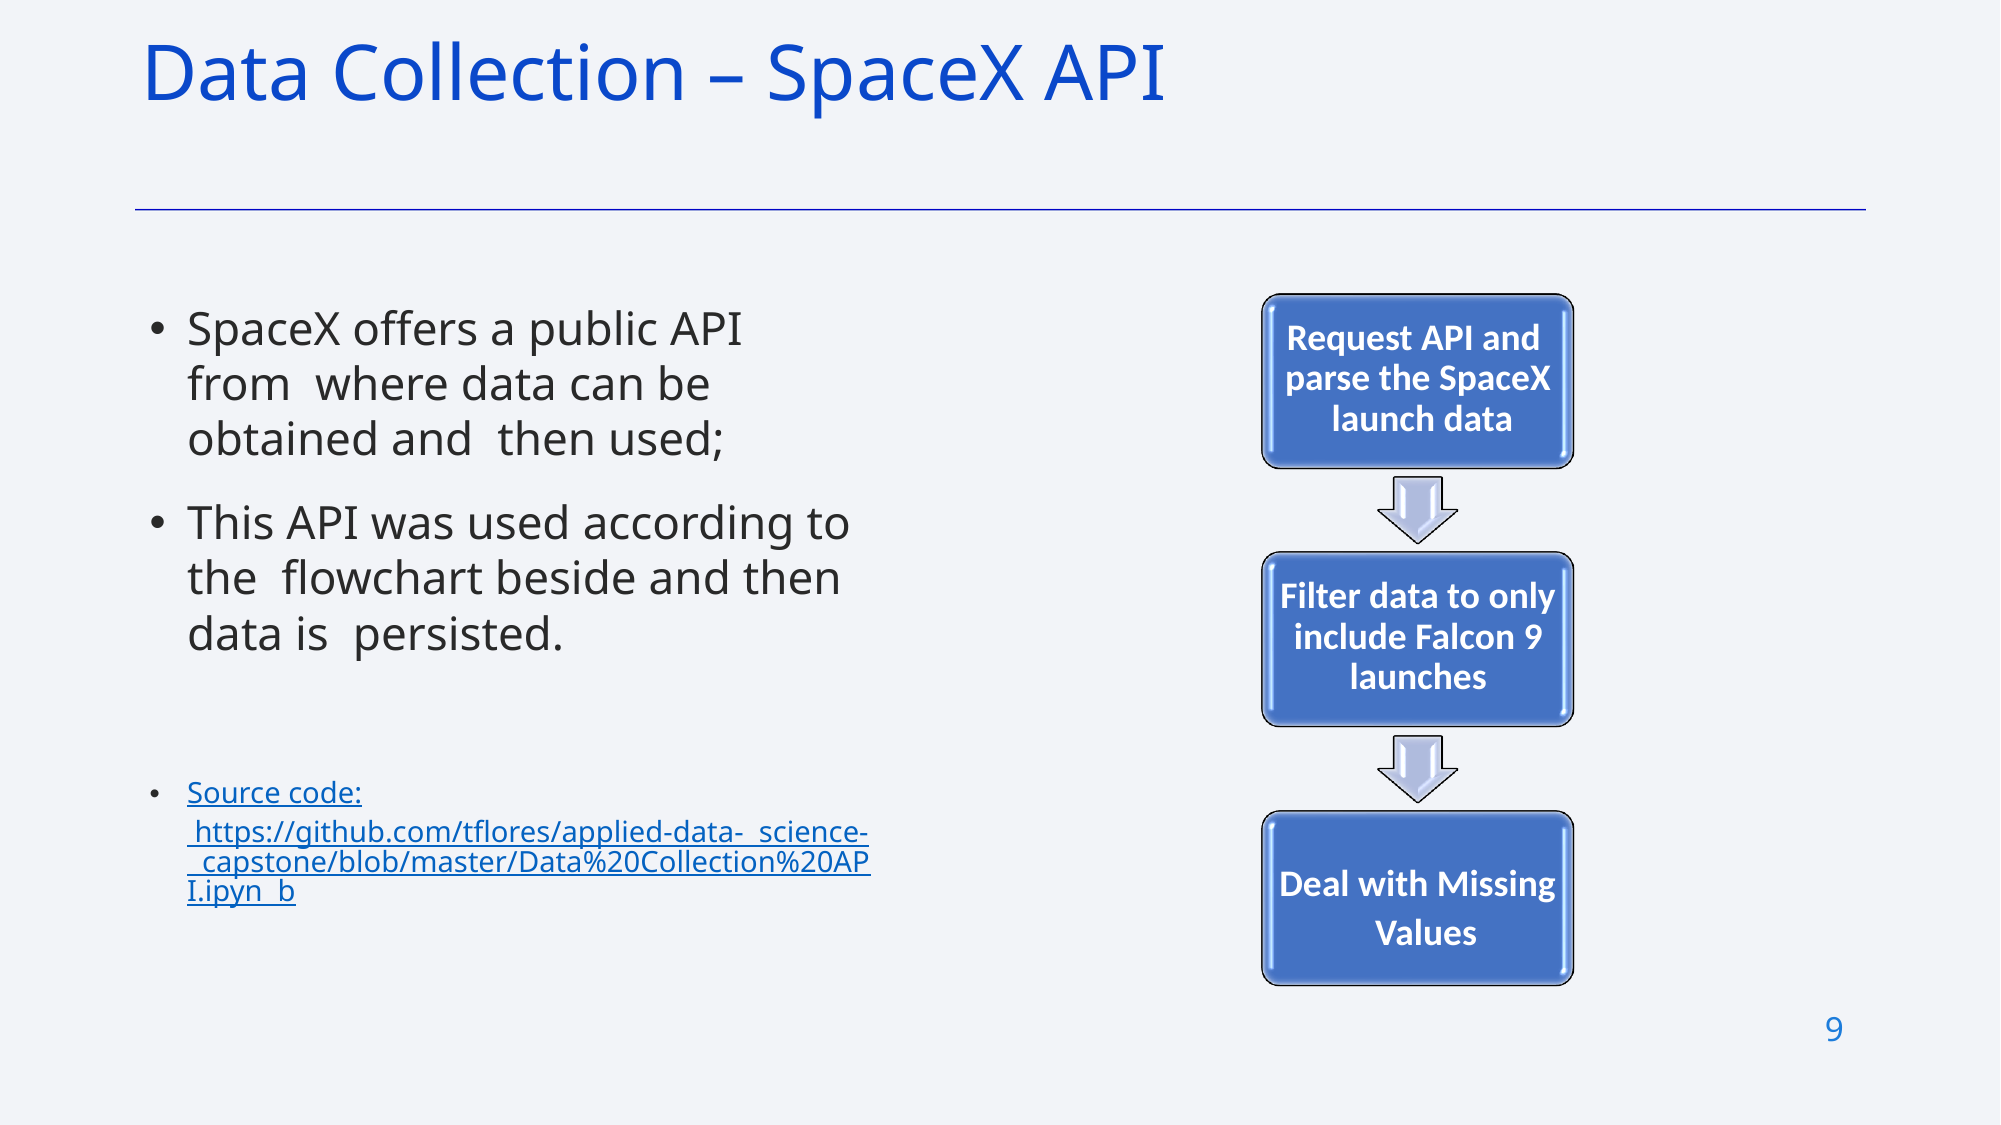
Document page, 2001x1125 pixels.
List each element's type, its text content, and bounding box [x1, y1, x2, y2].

text_box SpaceX offers a public API from where data can be obtained and then used; This API was used according to the flowchart beside and then data is persisted. [147, 297, 875, 659]
title Data Collection – SpaceX API [139, 21, 1612, 212]
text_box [1259, 475, 1575, 729]
text_box Source code: https://github.com/tflores/applied-data- science- capstone/blob/master/Data%20Collection%20API.ipyn b [147, 771, 878, 854]
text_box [1259, 733, 1575, 987]
text_box ‹#› [1818, 1001, 1872, 1053]
picture [0, 0, 2000, 1125]
